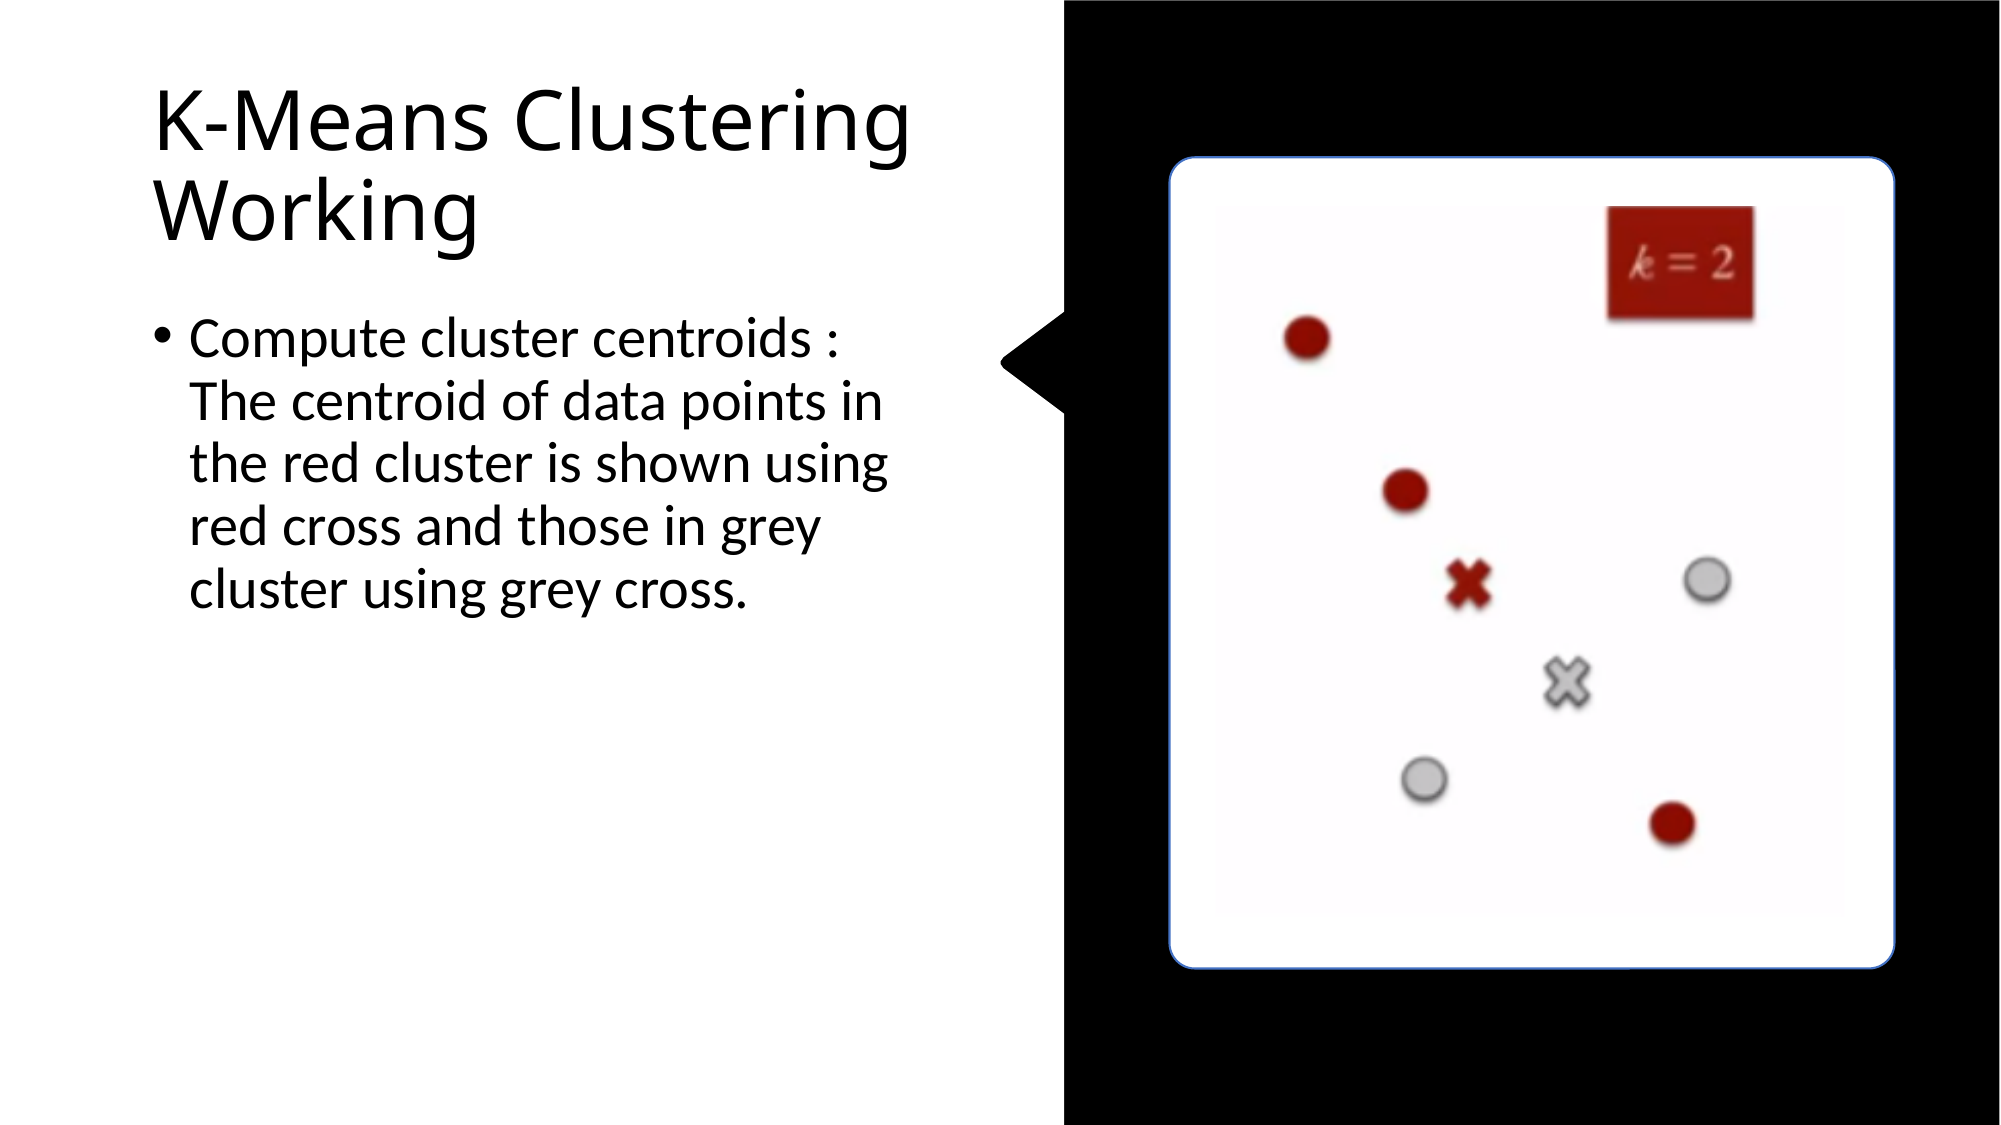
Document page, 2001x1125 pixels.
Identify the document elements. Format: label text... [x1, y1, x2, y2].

text_box [1002, 0, 2000, 1125]
list Compute cluster centroids : The centroid of data points in the red cluster is shown using red cross and those in grey cluster using grey cross. [137, 299, 943, 1014]
title K-Means Clustering Working [137, 59, 943, 278]
text_box [0, 0, 1066, 1125]
text_box [1168, 156, 1896, 970]
picture [1215, 206, 1845, 917]
